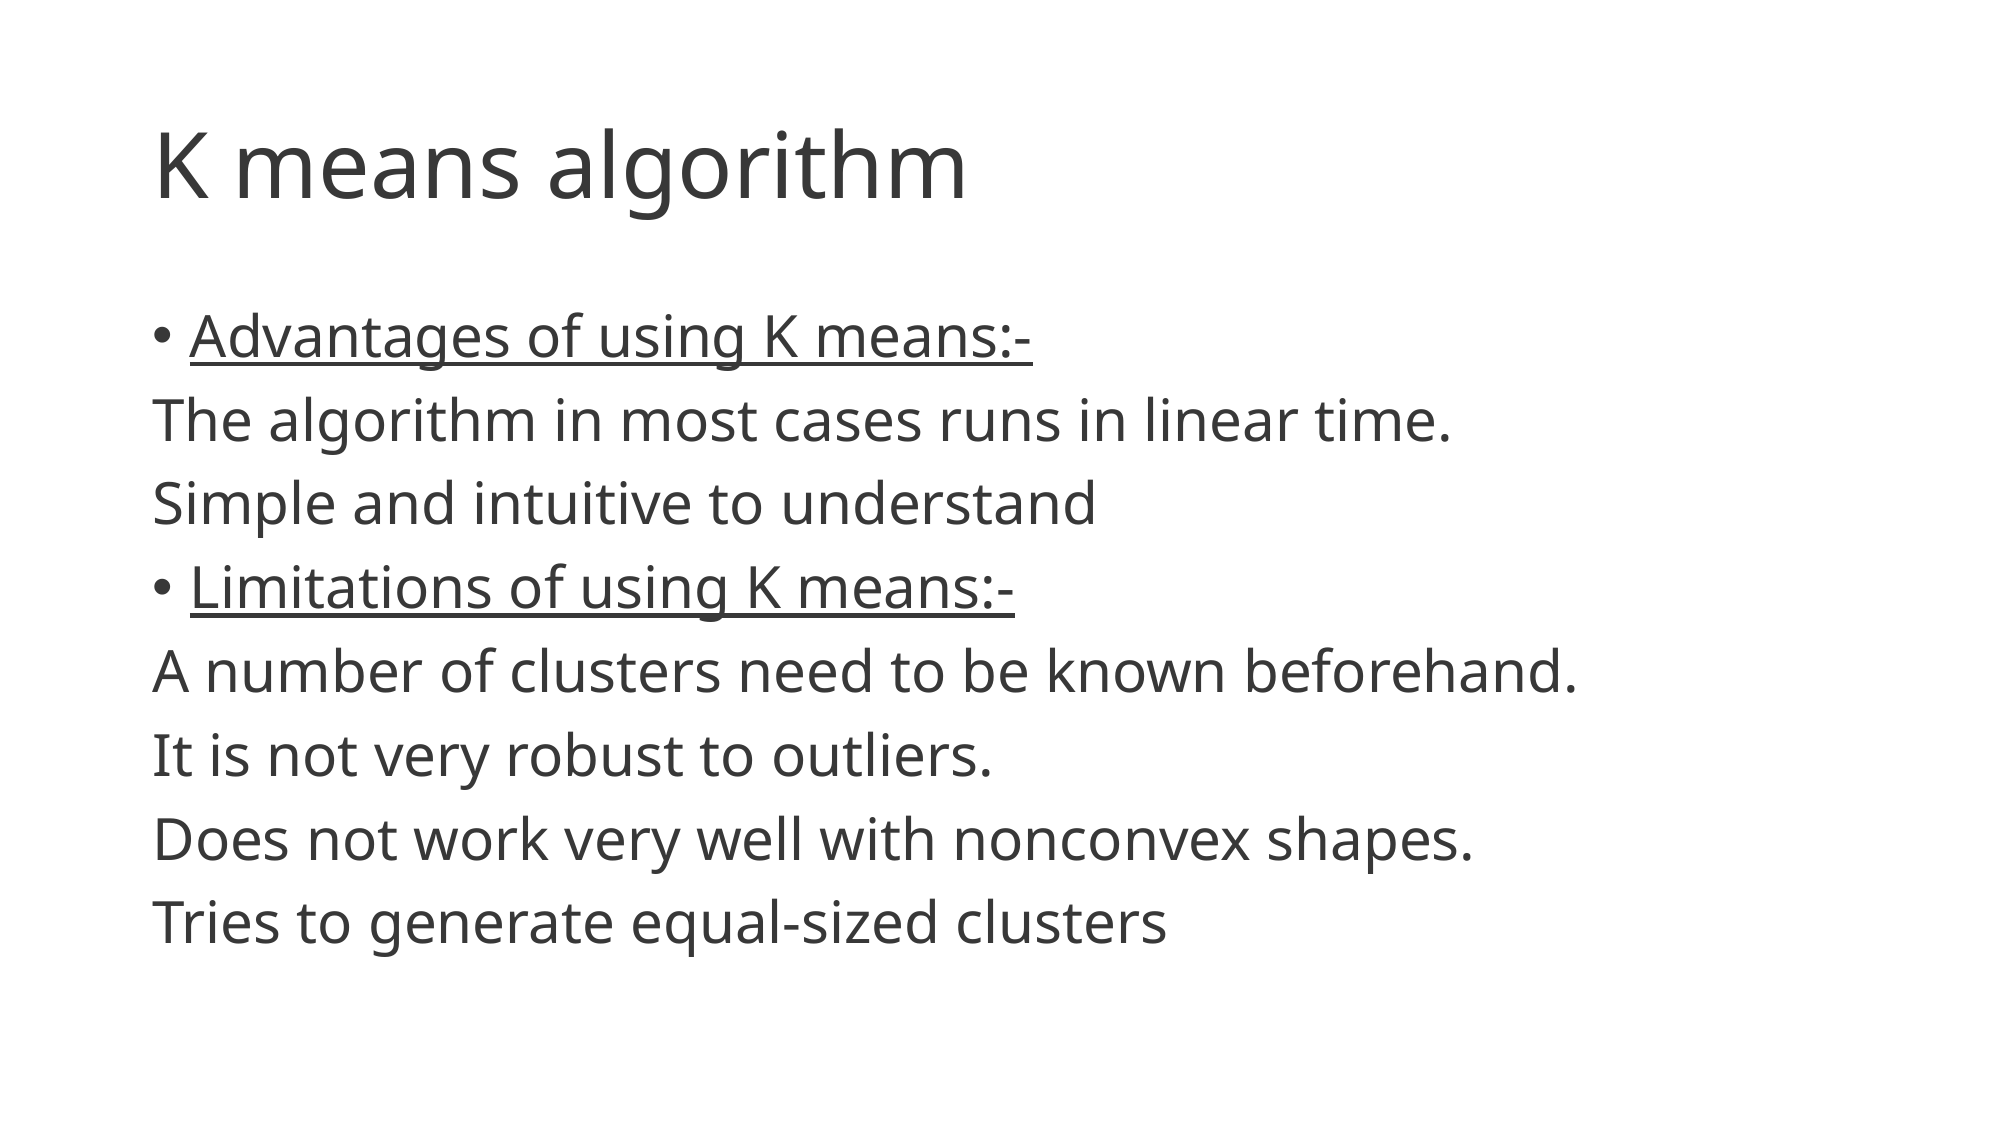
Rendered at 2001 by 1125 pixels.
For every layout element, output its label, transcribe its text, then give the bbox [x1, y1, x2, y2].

list Advantages of using K means:- The algorithm in most cases runs in linear time. Simple and intuitive to understand Limitations of using K means:- A number of clusters need to be known beforehand. It is not very robust to outliers. Does not work very well with nonconvex shapes. Tries to generate equal-sized clusters [137, 299, 1863, 1014]
title K means algorithm [137, 59, 1863, 278]
